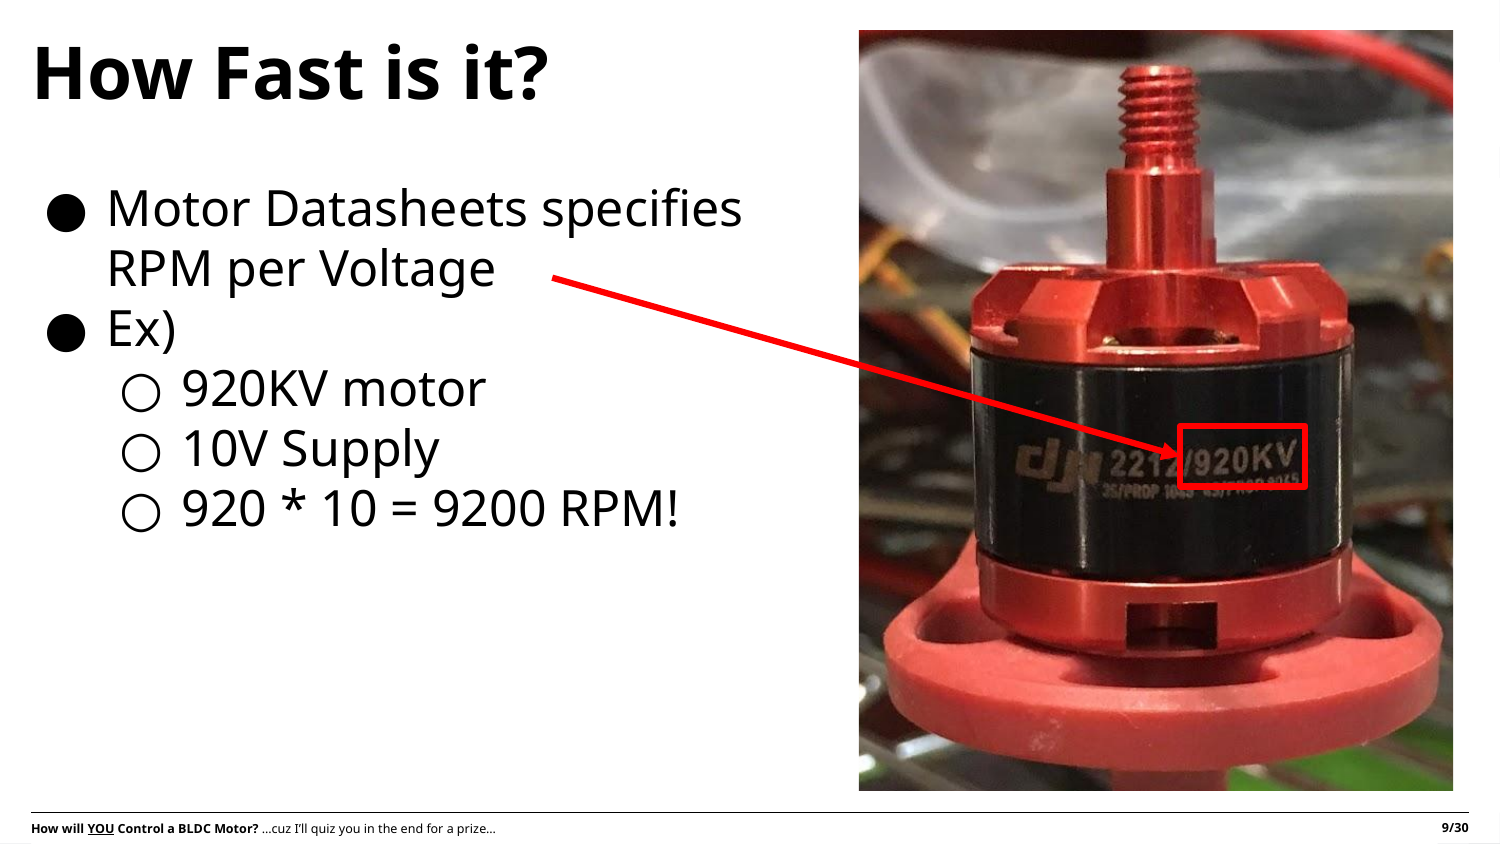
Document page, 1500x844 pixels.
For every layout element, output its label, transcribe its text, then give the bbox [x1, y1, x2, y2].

list Motor Datasheets specifies RPM per Voltage Ex) 920KV motor 10V Supply 920 * 10 = 9200 RPM! [24, 169, 794, 773]
picture [858, 30, 1454, 791]
slide_number 9/30 [1419, 812, 1469, 844]
title How Fast is it? [24, 12, 1446, 129]
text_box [551, 277, 1181, 457]
